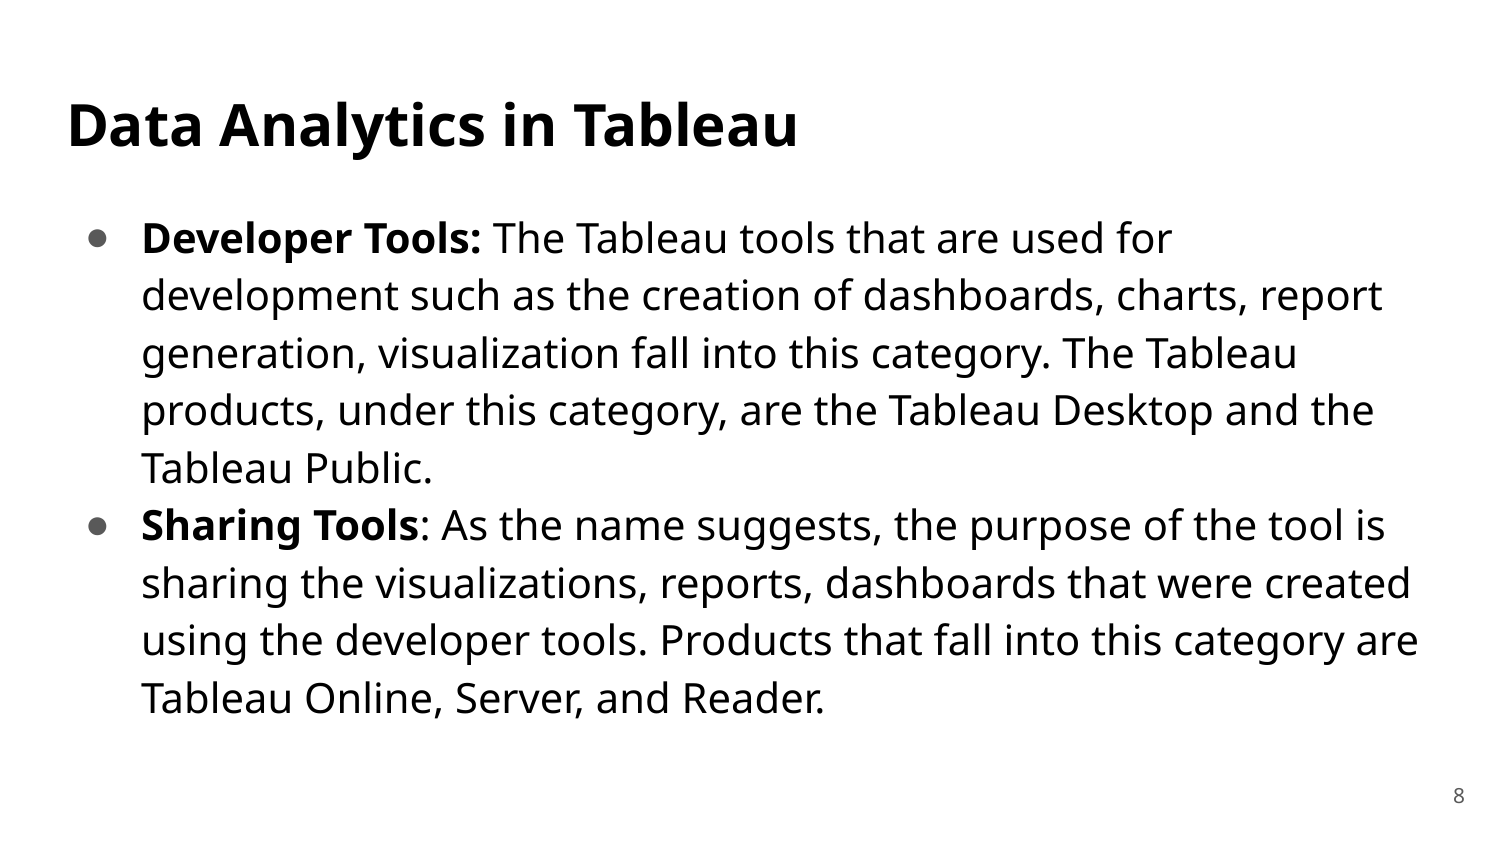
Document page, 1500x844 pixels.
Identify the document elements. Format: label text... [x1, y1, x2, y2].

slide_number 8 [1389, 764, 1480, 830]
list Developer Tools: The Tableau tools that are used for development such as the creation of dashboards, charts, report generation, visualization fall into this category. The Tableau products, under this category, are the Tableau Desktop and the Tableau Public. Sharing Tools: As the name suggests, the purpose of the tool is sharing the visualizations, reports, dashboards that were created using the developer tools. Products that fall into this category are Tableau Online, Server, and Reader. [51, 189, 1449, 750]
title Data Analytics in Tableau [51, 72, 1449, 167]
